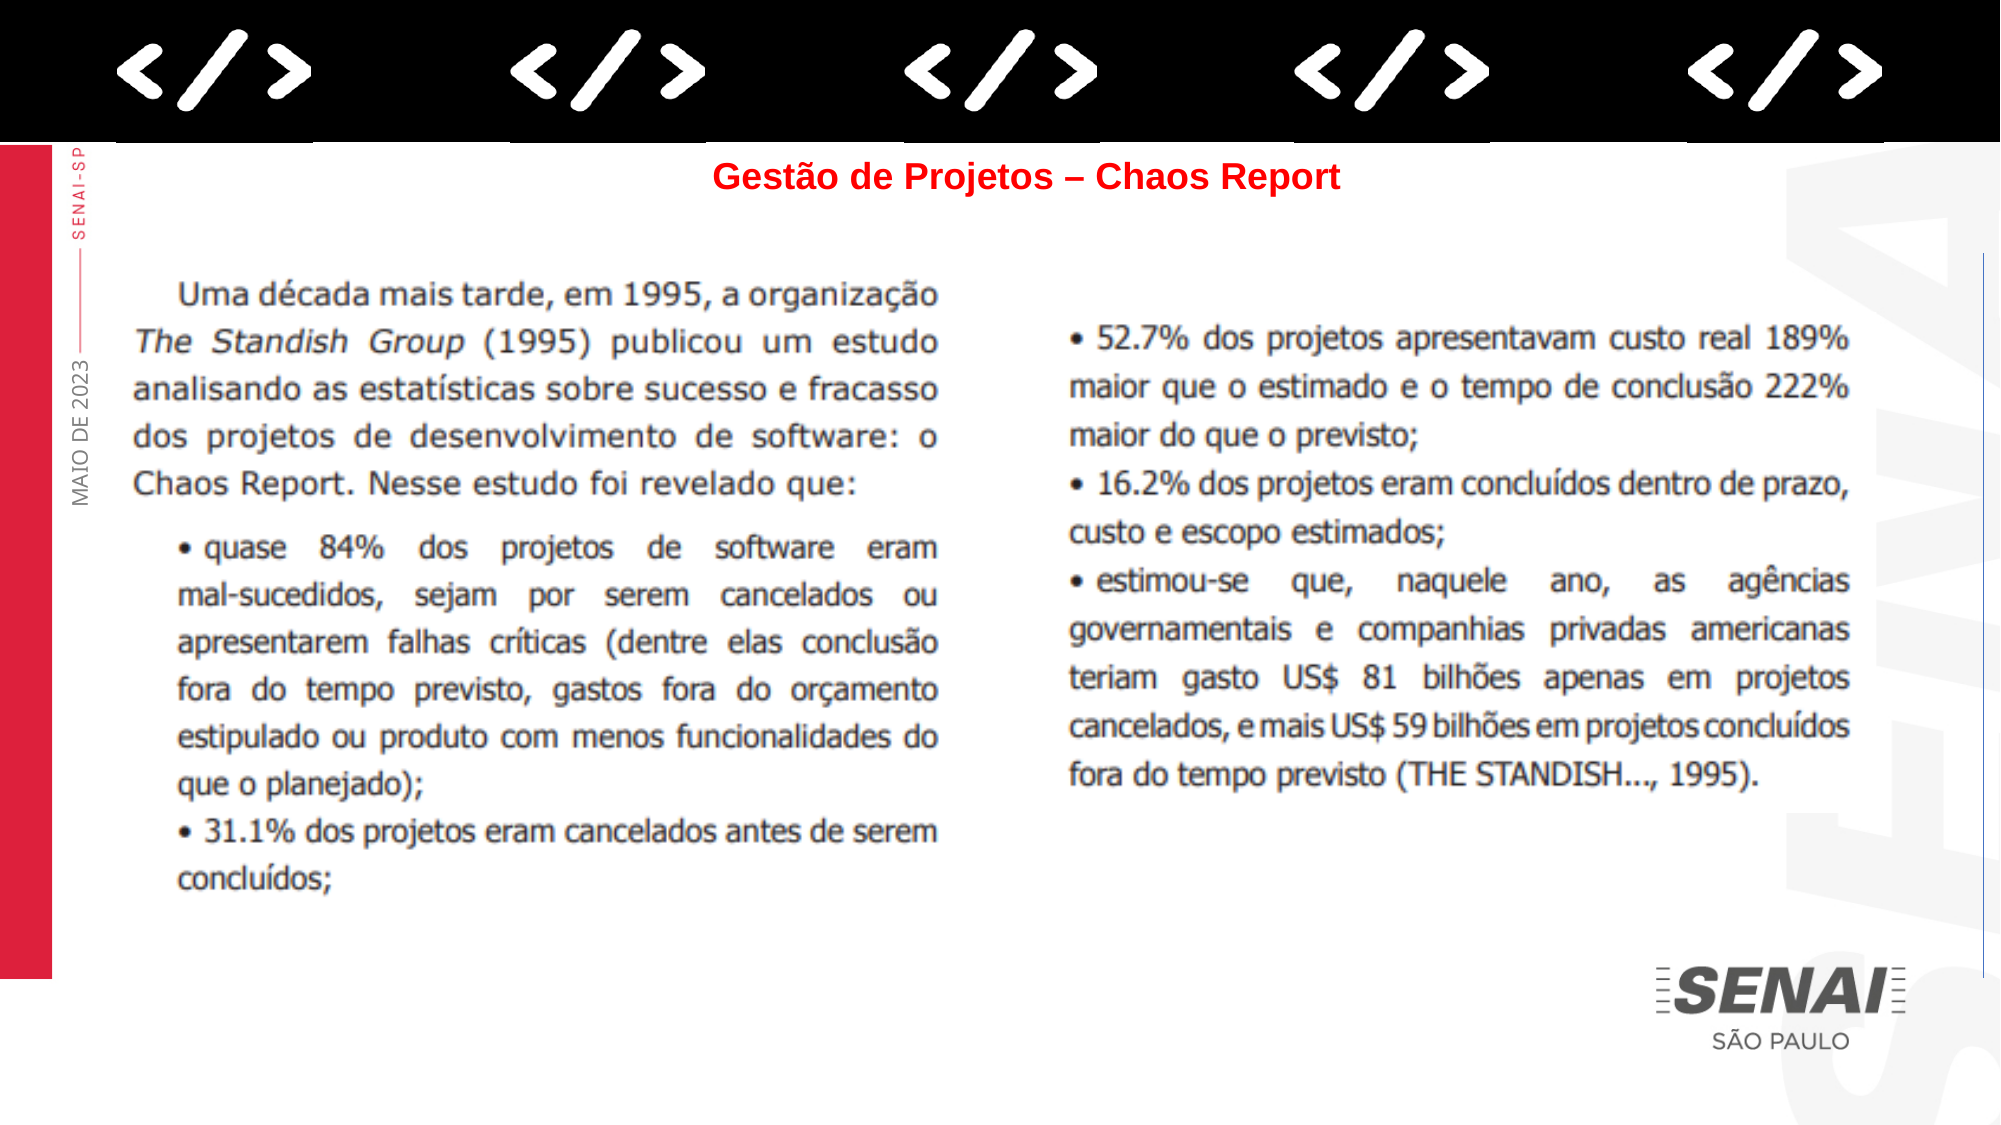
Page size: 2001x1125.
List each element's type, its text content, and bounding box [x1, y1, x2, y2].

picture [115, 254, 965, 898]
list MAIO DE 2023 [61, 345, 98, 570]
text_box [98, 143, 1915, 1105]
text_box Gestão de Projetos – Chaos Report [410, 144, 1643, 205]
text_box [0, 0, 2000, 143]
picture [0, 0, 2001, 1125]
picture [1006, 312, 1877, 813]
